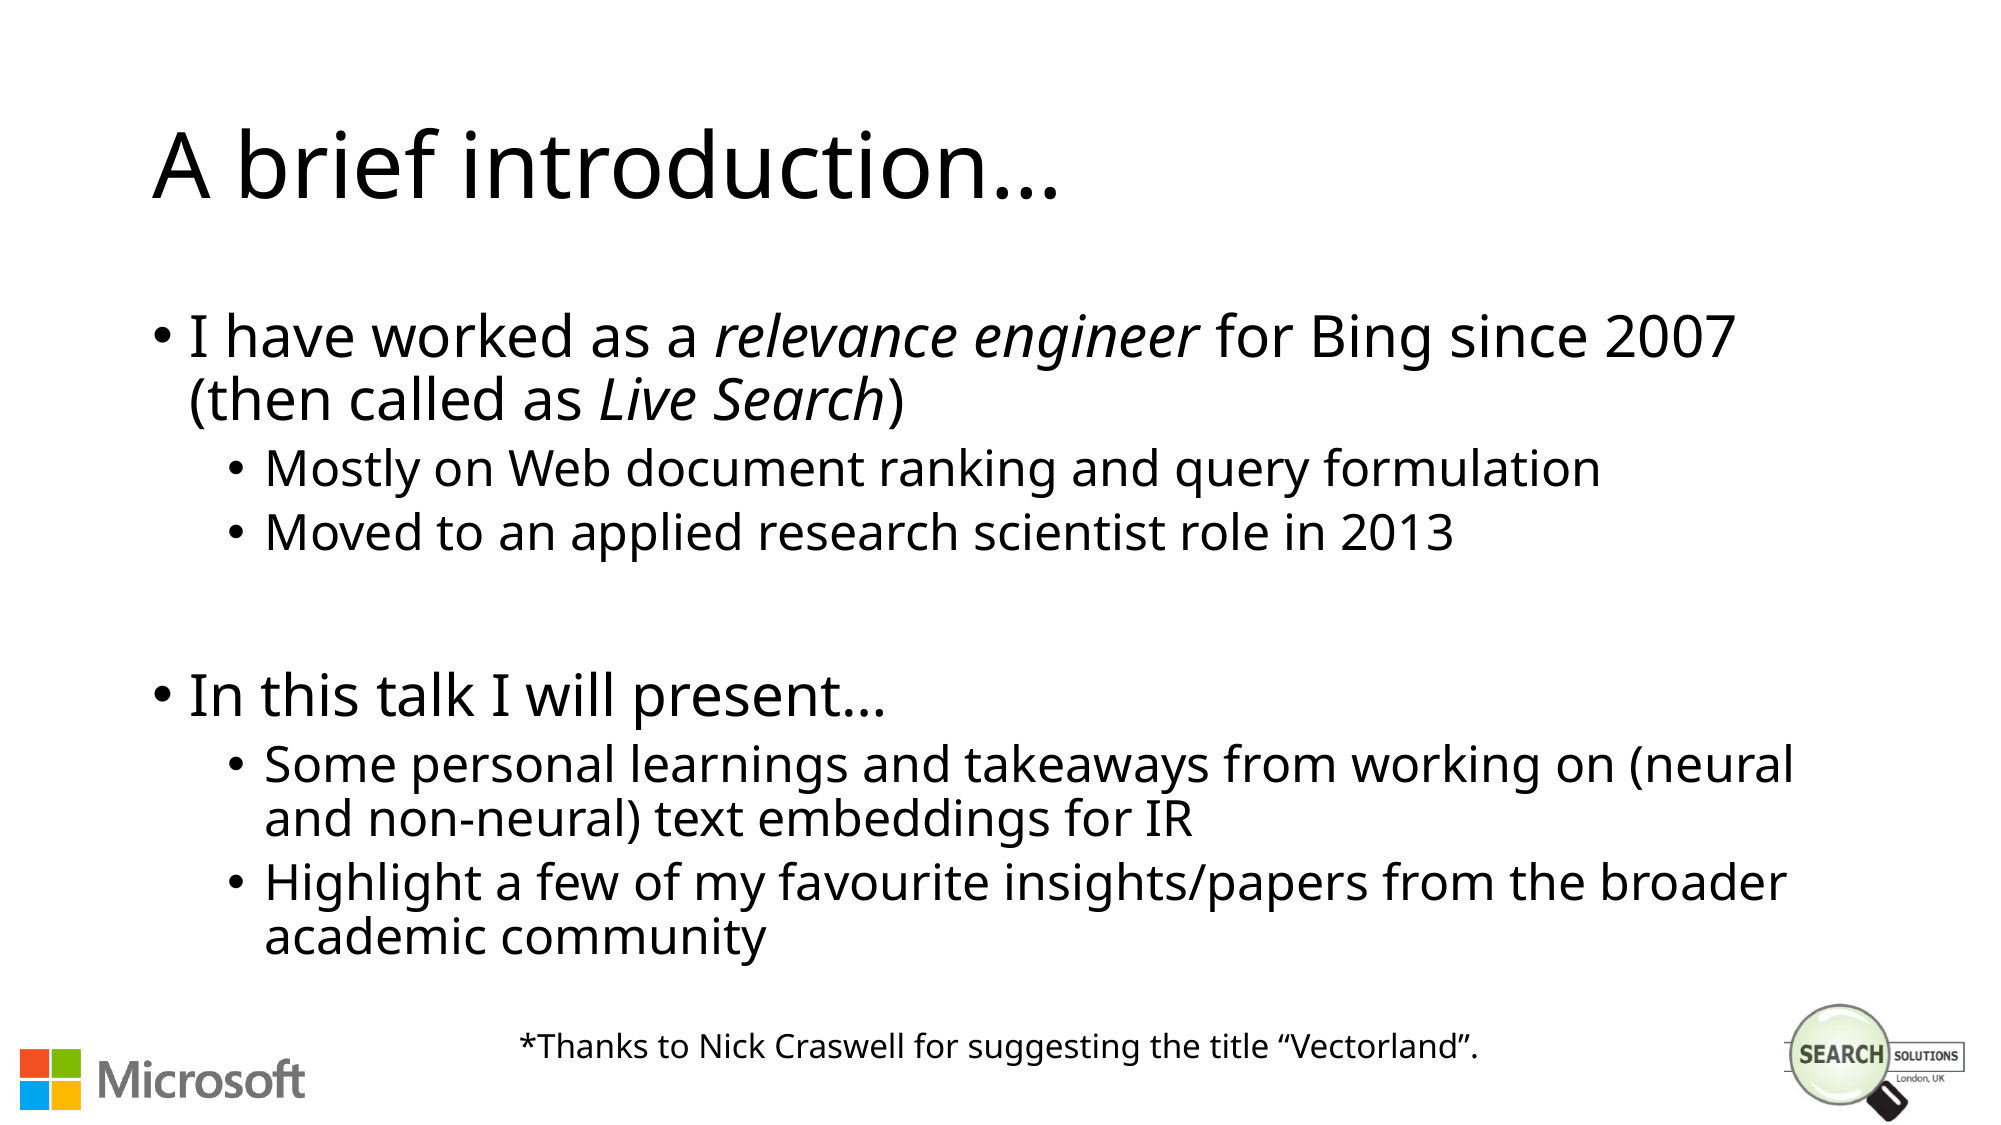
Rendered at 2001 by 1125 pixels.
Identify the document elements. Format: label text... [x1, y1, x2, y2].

picture [0, 1012, 344, 1125]
title A brief introduction… [137, 59, 1863, 278]
picture [1784, 1003, 1967, 1122]
text_box *Thanks to Nick Craswell for suggesting the title “Vectorland”. [504, 1017, 1496, 1073]
list I have worked as a relevance engineer for Bing since 2007 (then called as Live Search) Mostly on Web document ranking and query formulation Moved to an applied research scientist role in 2013 In this talk I will present… Some personal learnings and takeaways from working on (neural and non-neural) text embeddings for IR Highlight a few of my favourite insights/papers from the broader academic community [137, 299, 1863, 1014]
